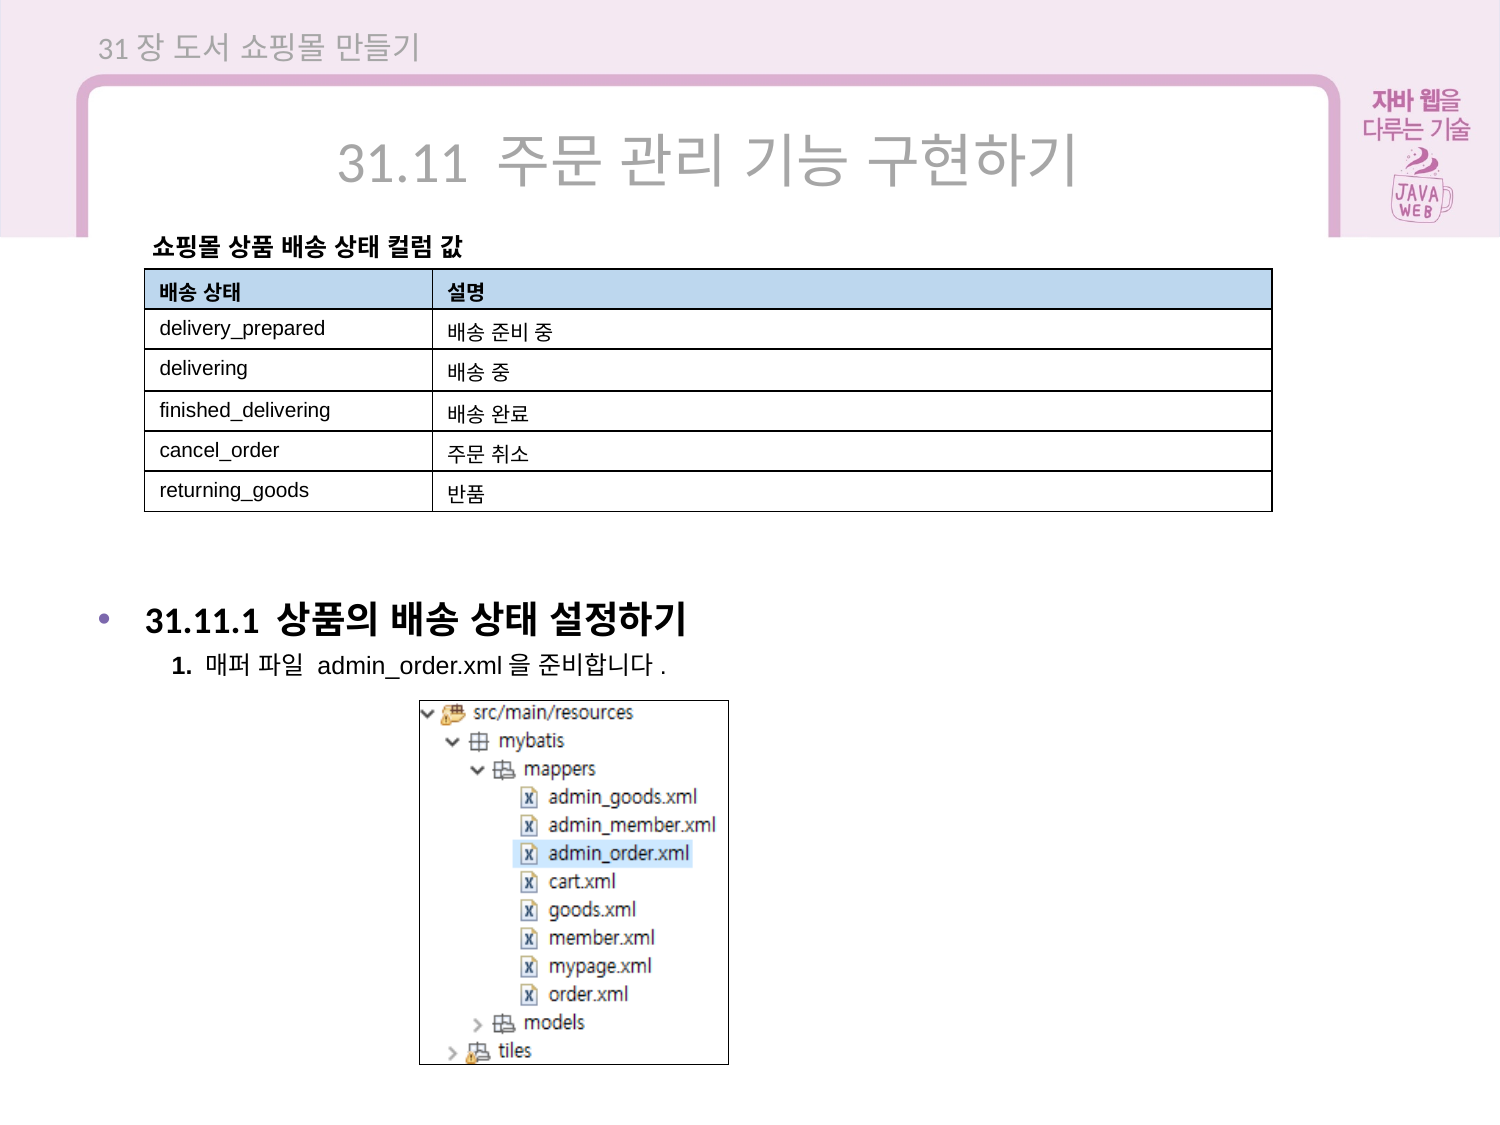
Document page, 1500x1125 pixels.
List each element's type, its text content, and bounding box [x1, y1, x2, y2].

table_cell 반품 [433, 472, 1271, 511]
table_header 설명 [433, 270, 1271, 308]
picture [0, 0, 1500, 1125]
text_box 31.11.1 상품의 배송 상태 설정하기 [82, 566, 1402, 649]
table_cell 배송 완료 [433, 392, 1271, 430]
table_header 배송 상태 [145, 270, 432, 308]
table_cell 배송 준비 중 [433, 310, 1271, 348]
table_cell 배송 중 [433, 350, 1271, 390]
text_box 쇼핑몰 상품 배송 상태 컬럼 값 [138, 223, 1048, 269]
text_box 31.11 주문 관리 기능 구현하기 [96, 117, 1321, 202]
table_cell 주문 취소 [433, 432, 1271, 470]
table_cell delivering [145, 350, 432, 390]
table_cell finished_delivering [145, 392, 432, 430]
text_box 1. 매퍼 파일 admin_order.xml을 준비합니다. [156, 642, 682, 688]
text_box 31장 도서 쇼핑몰 만들기 [82, 0, 1133, 74]
table_cell returning_goods [145, 472, 432, 511]
table_cell cancel_order [145, 432, 432, 470]
table_cell delivery_prepared [145, 310, 432, 348]
